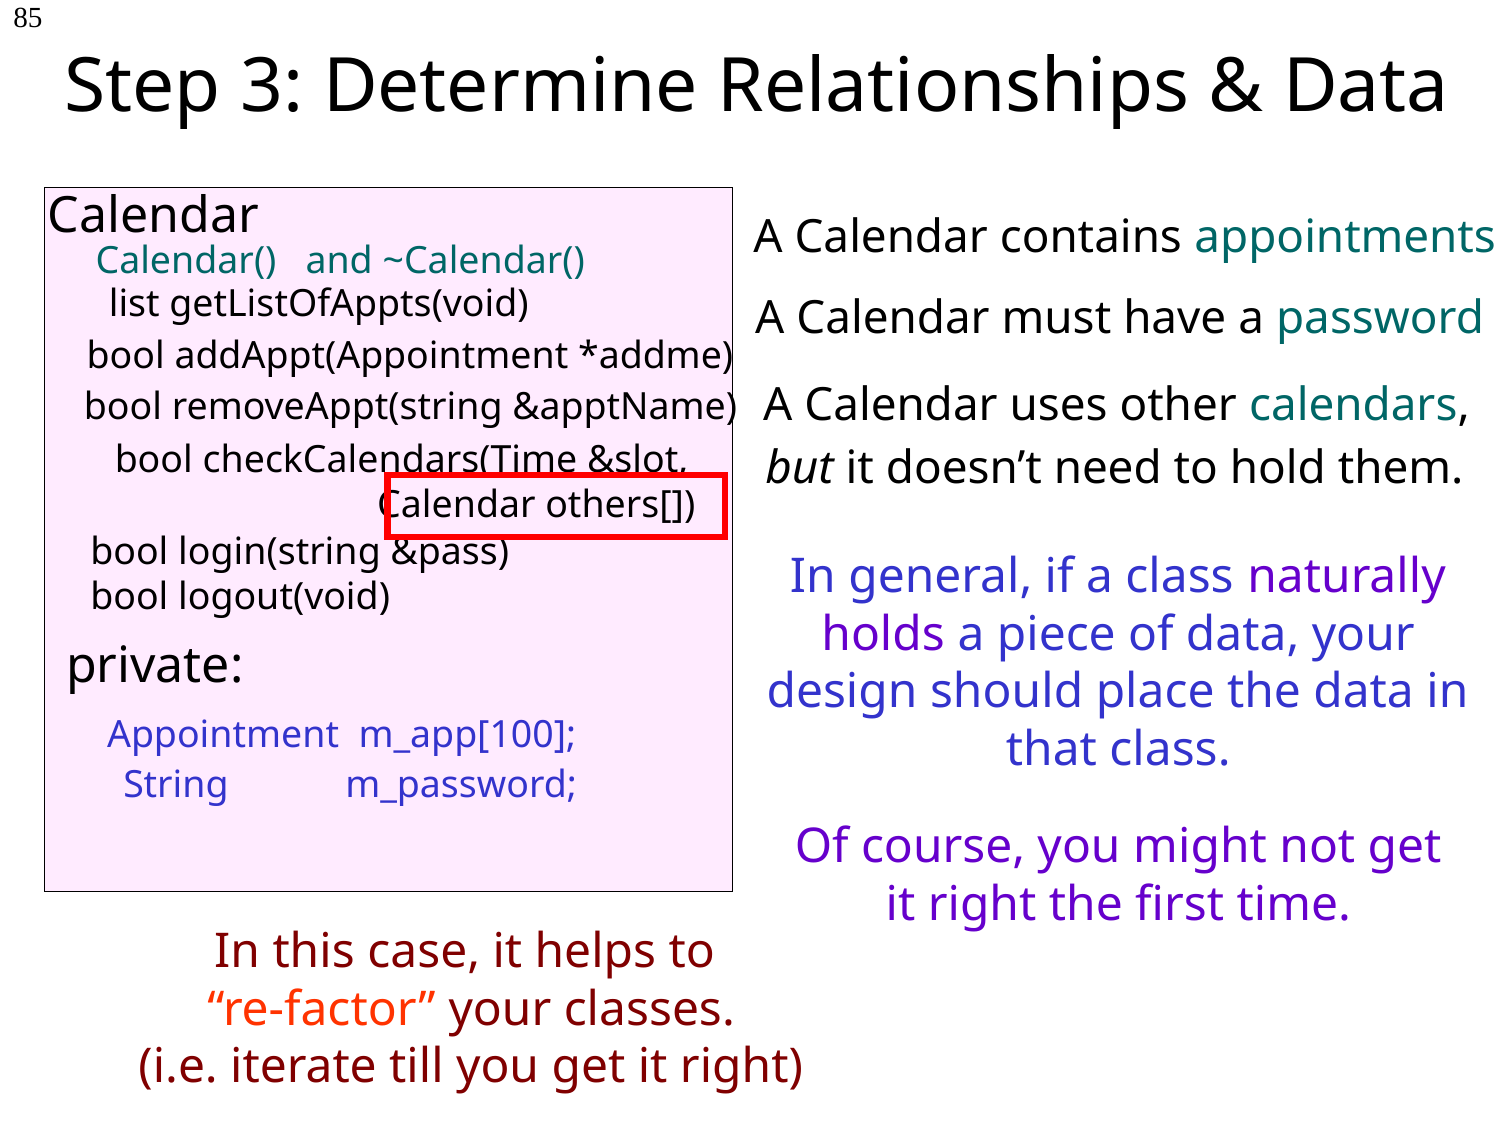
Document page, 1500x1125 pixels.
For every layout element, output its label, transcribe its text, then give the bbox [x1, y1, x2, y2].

text_box A Calendar must have a password [740, 279, 1499, 350]
text_box [44, 250, 733, 892]
text_box A Calendar uses other calendars, [748, 367, 1485, 438]
text_box In this case, it helps to “re-factor” your classes. (i.e. iterate till you get it right) [75, 912, 868, 1100]
text_box In general, if a class naturally holds a piece of data, your design should place the data in that class. [736, 537, 1500, 783]
slide_number 85 [0, 0, 44, 66]
text_box bool checkCalendars(Time &slot, Calendar others[]) [100, 427, 712, 519]
text_box bool login(string &pass) bool logout(void) [75, 519, 525, 625]
title Step 3: Determine Relationships & Data [44, 0, 1470, 175]
text_box [274, 187, 733, 323]
text_box A Calendar contains appointments [738, 198, 1500, 269]
text_box bool removeAppt(string &apptName) [69, 374, 748, 435]
text_box Of course, you might not get it right the first time. [762, 807, 1475, 937]
text_box list getListOfAppts(void) [93, 289, 544, 323]
text_box Appointment m_app[100]; [92, 702, 592, 762]
text_box private: [51, 624, 259, 700]
text_box Calendar() and ~Calendar() [80, 228, 601, 289]
text_box bool addAppt(Appointment *addme) [71, 323, 749, 374]
text_box [387, 474, 725, 538]
text_box Calendar [33, 174, 274, 250]
text_box but it doesn’t need to hold them. [750, 429, 1479, 500]
text_box String m_password; [108, 752, 593, 813]
